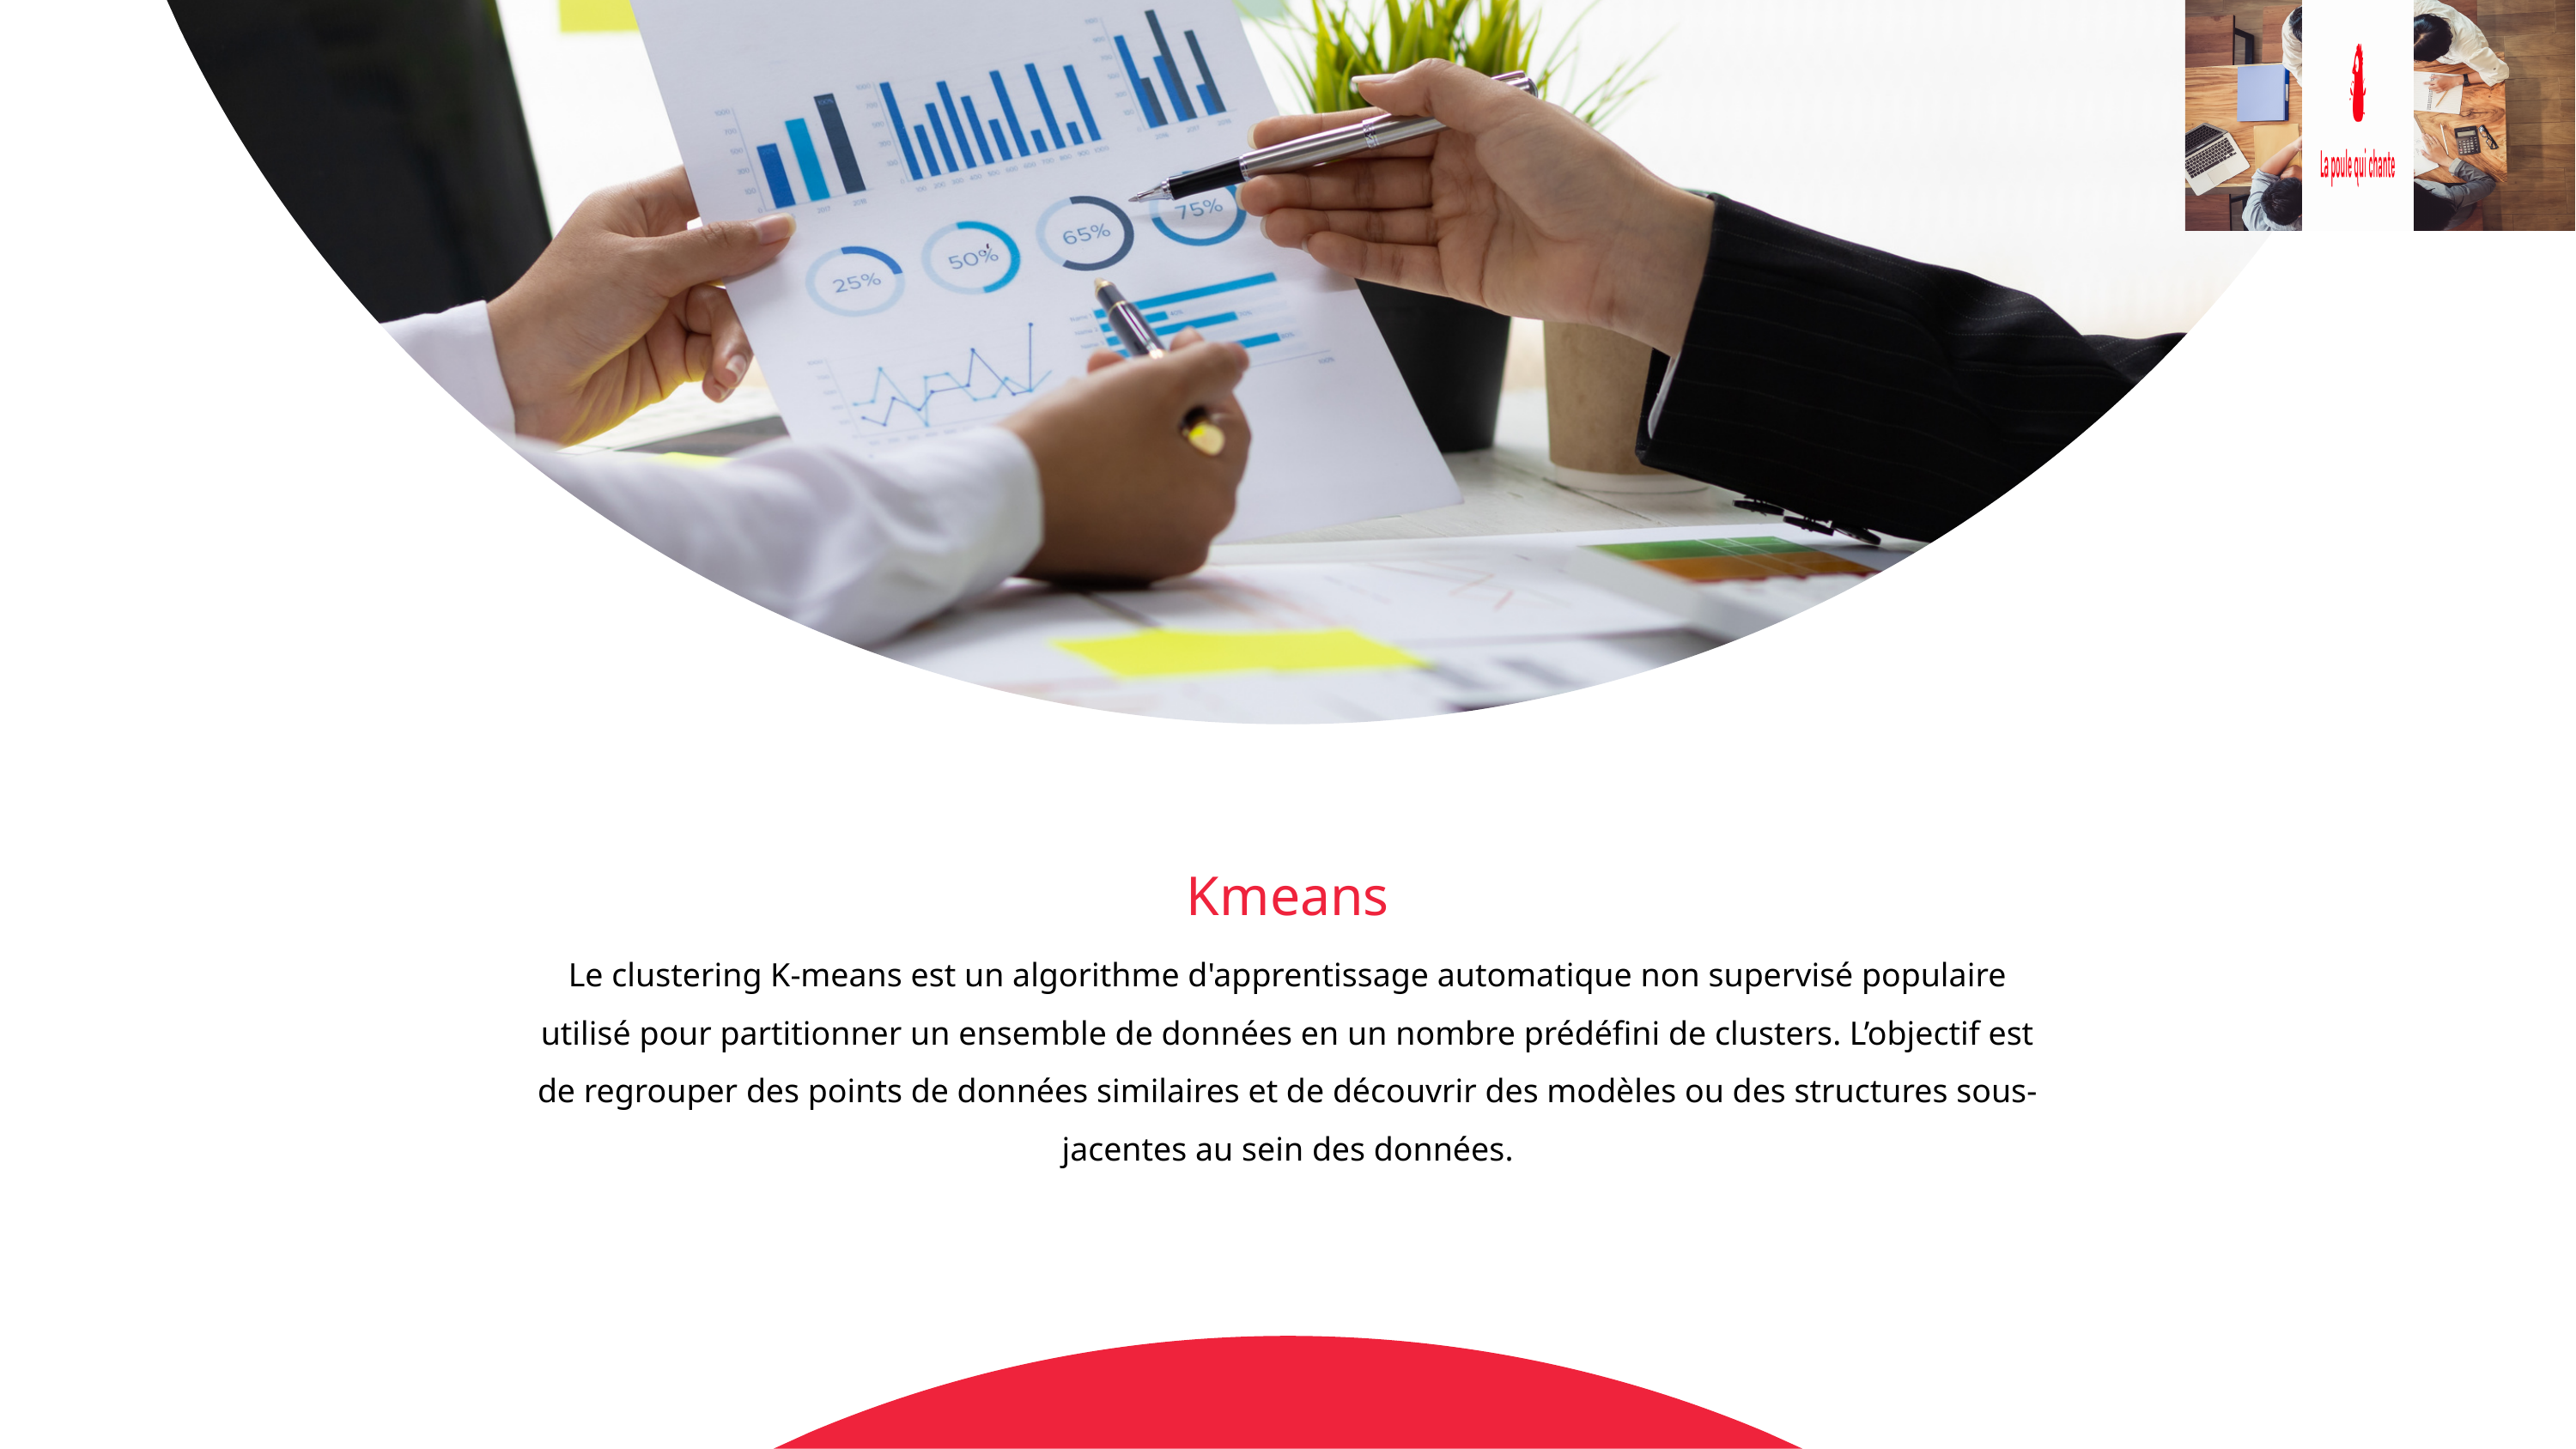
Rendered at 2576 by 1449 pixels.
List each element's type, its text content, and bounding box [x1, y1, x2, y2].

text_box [167, 0, 2409, 724]
text_box Le clustering K-means est un algorithme d'apprentissage automatique non supervisé populaire utilisé pour partitionner un ensemble de données en un nombre prédéfini de clusters. L’objectif est de regrouper des points de données similaires et de découvrir des modèles ou des structures sous-jacentes au sein des données. [535, 935, 2041, 1167]
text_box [773, 1335, 1803, 1449]
picture [2184, 0, 2575, 231]
text_box Kmeans [890, 861, 1686, 926]
